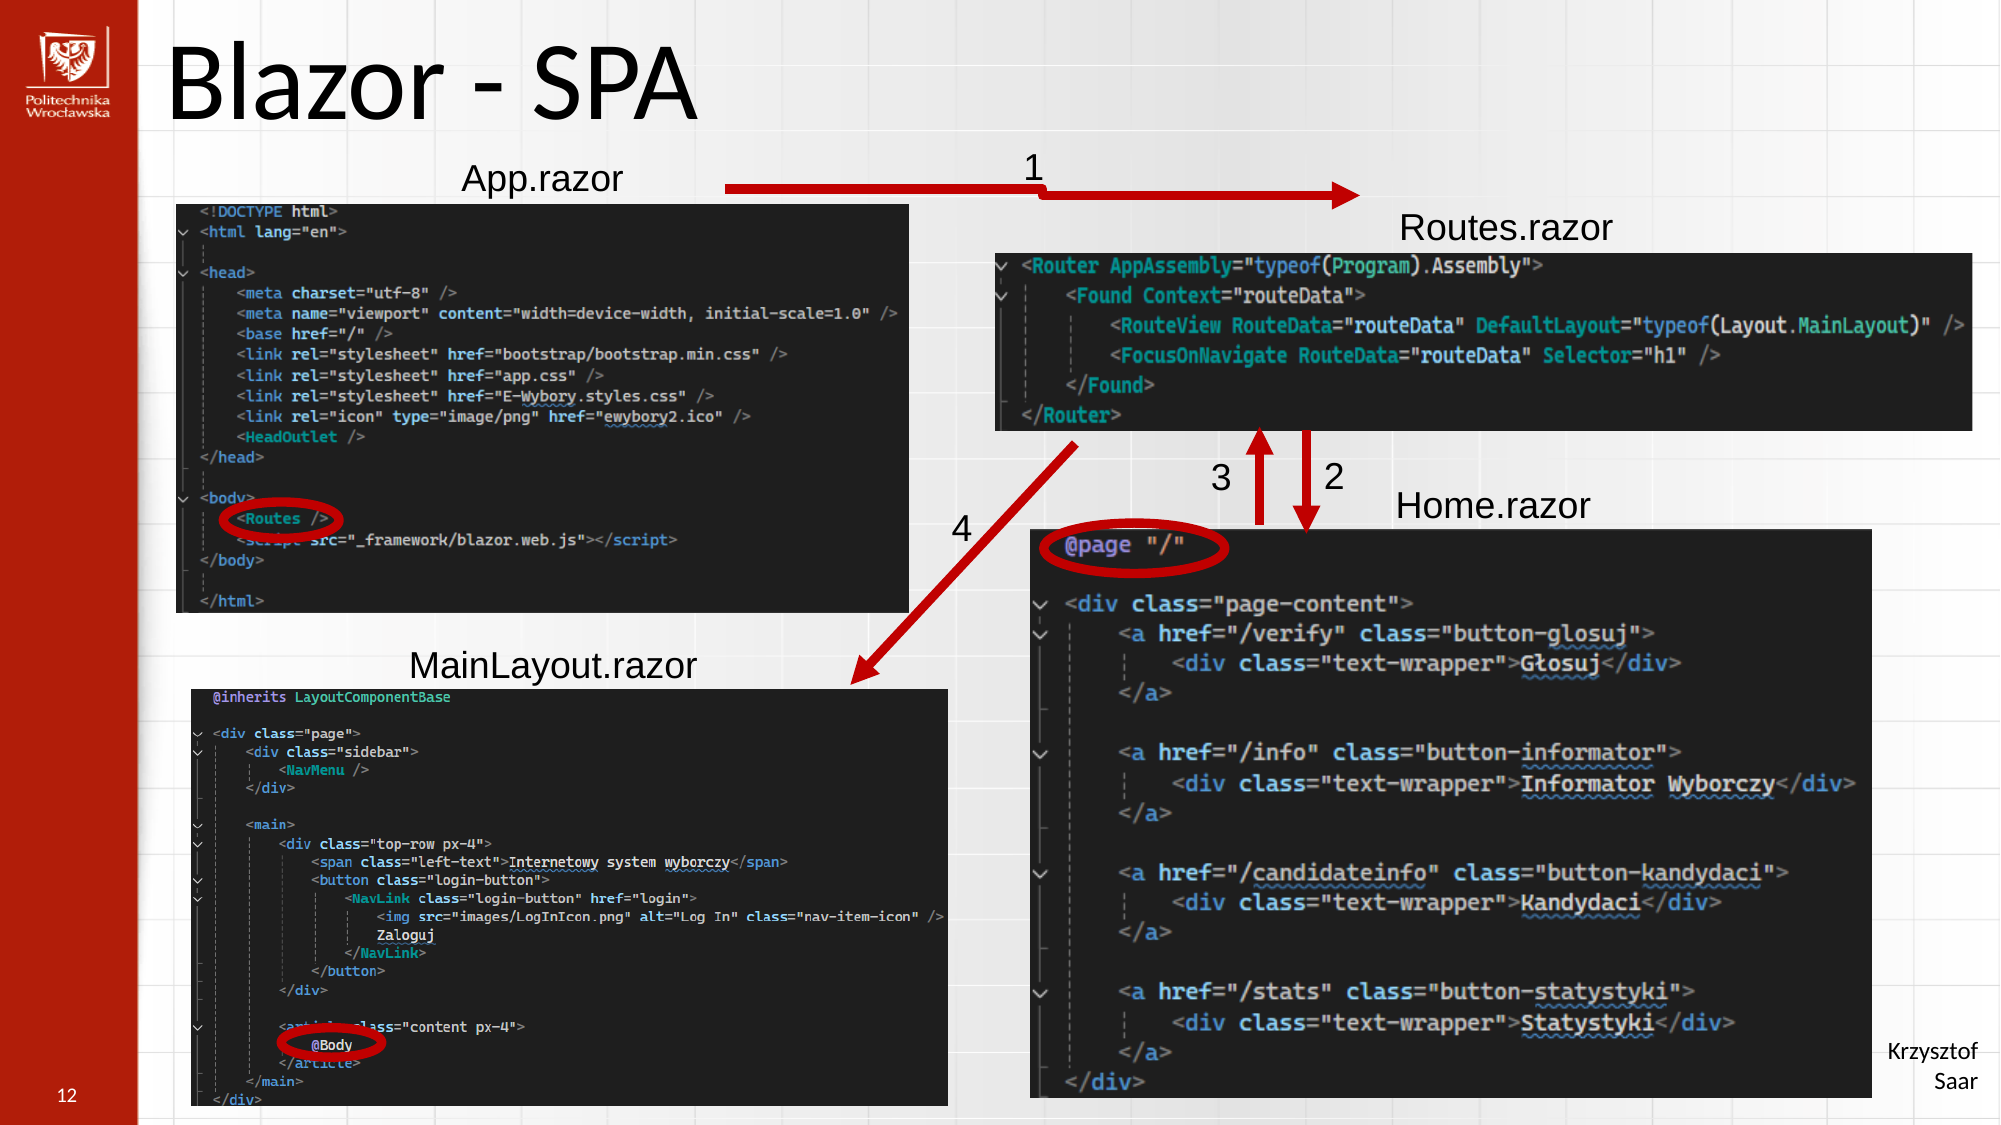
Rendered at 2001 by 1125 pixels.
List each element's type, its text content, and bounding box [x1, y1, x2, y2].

picture [0, 0, 2000, 1125]
text_box 2 [1310, 444, 1368, 505]
text_box Routes.razor [1360, 195, 1653, 252]
text_box Home.razor [1347, 473, 1640, 527]
list Blazor - SPA [165, 4, 1978, 146]
text_box [1081, 520, 1194, 527]
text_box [850, 443, 1076, 686]
text_box App.razor [396, 146, 689, 203]
text_box MainLayout.razor [381, 634, 725, 688]
list [165, 255, 1973, 1118]
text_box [724, 188, 1361, 196]
text_box 1 [999, 135, 1068, 187]
text_box 3 [1187, 445, 1255, 506]
list Krzysztof Saar [1885, 1023, 1994, 1106]
